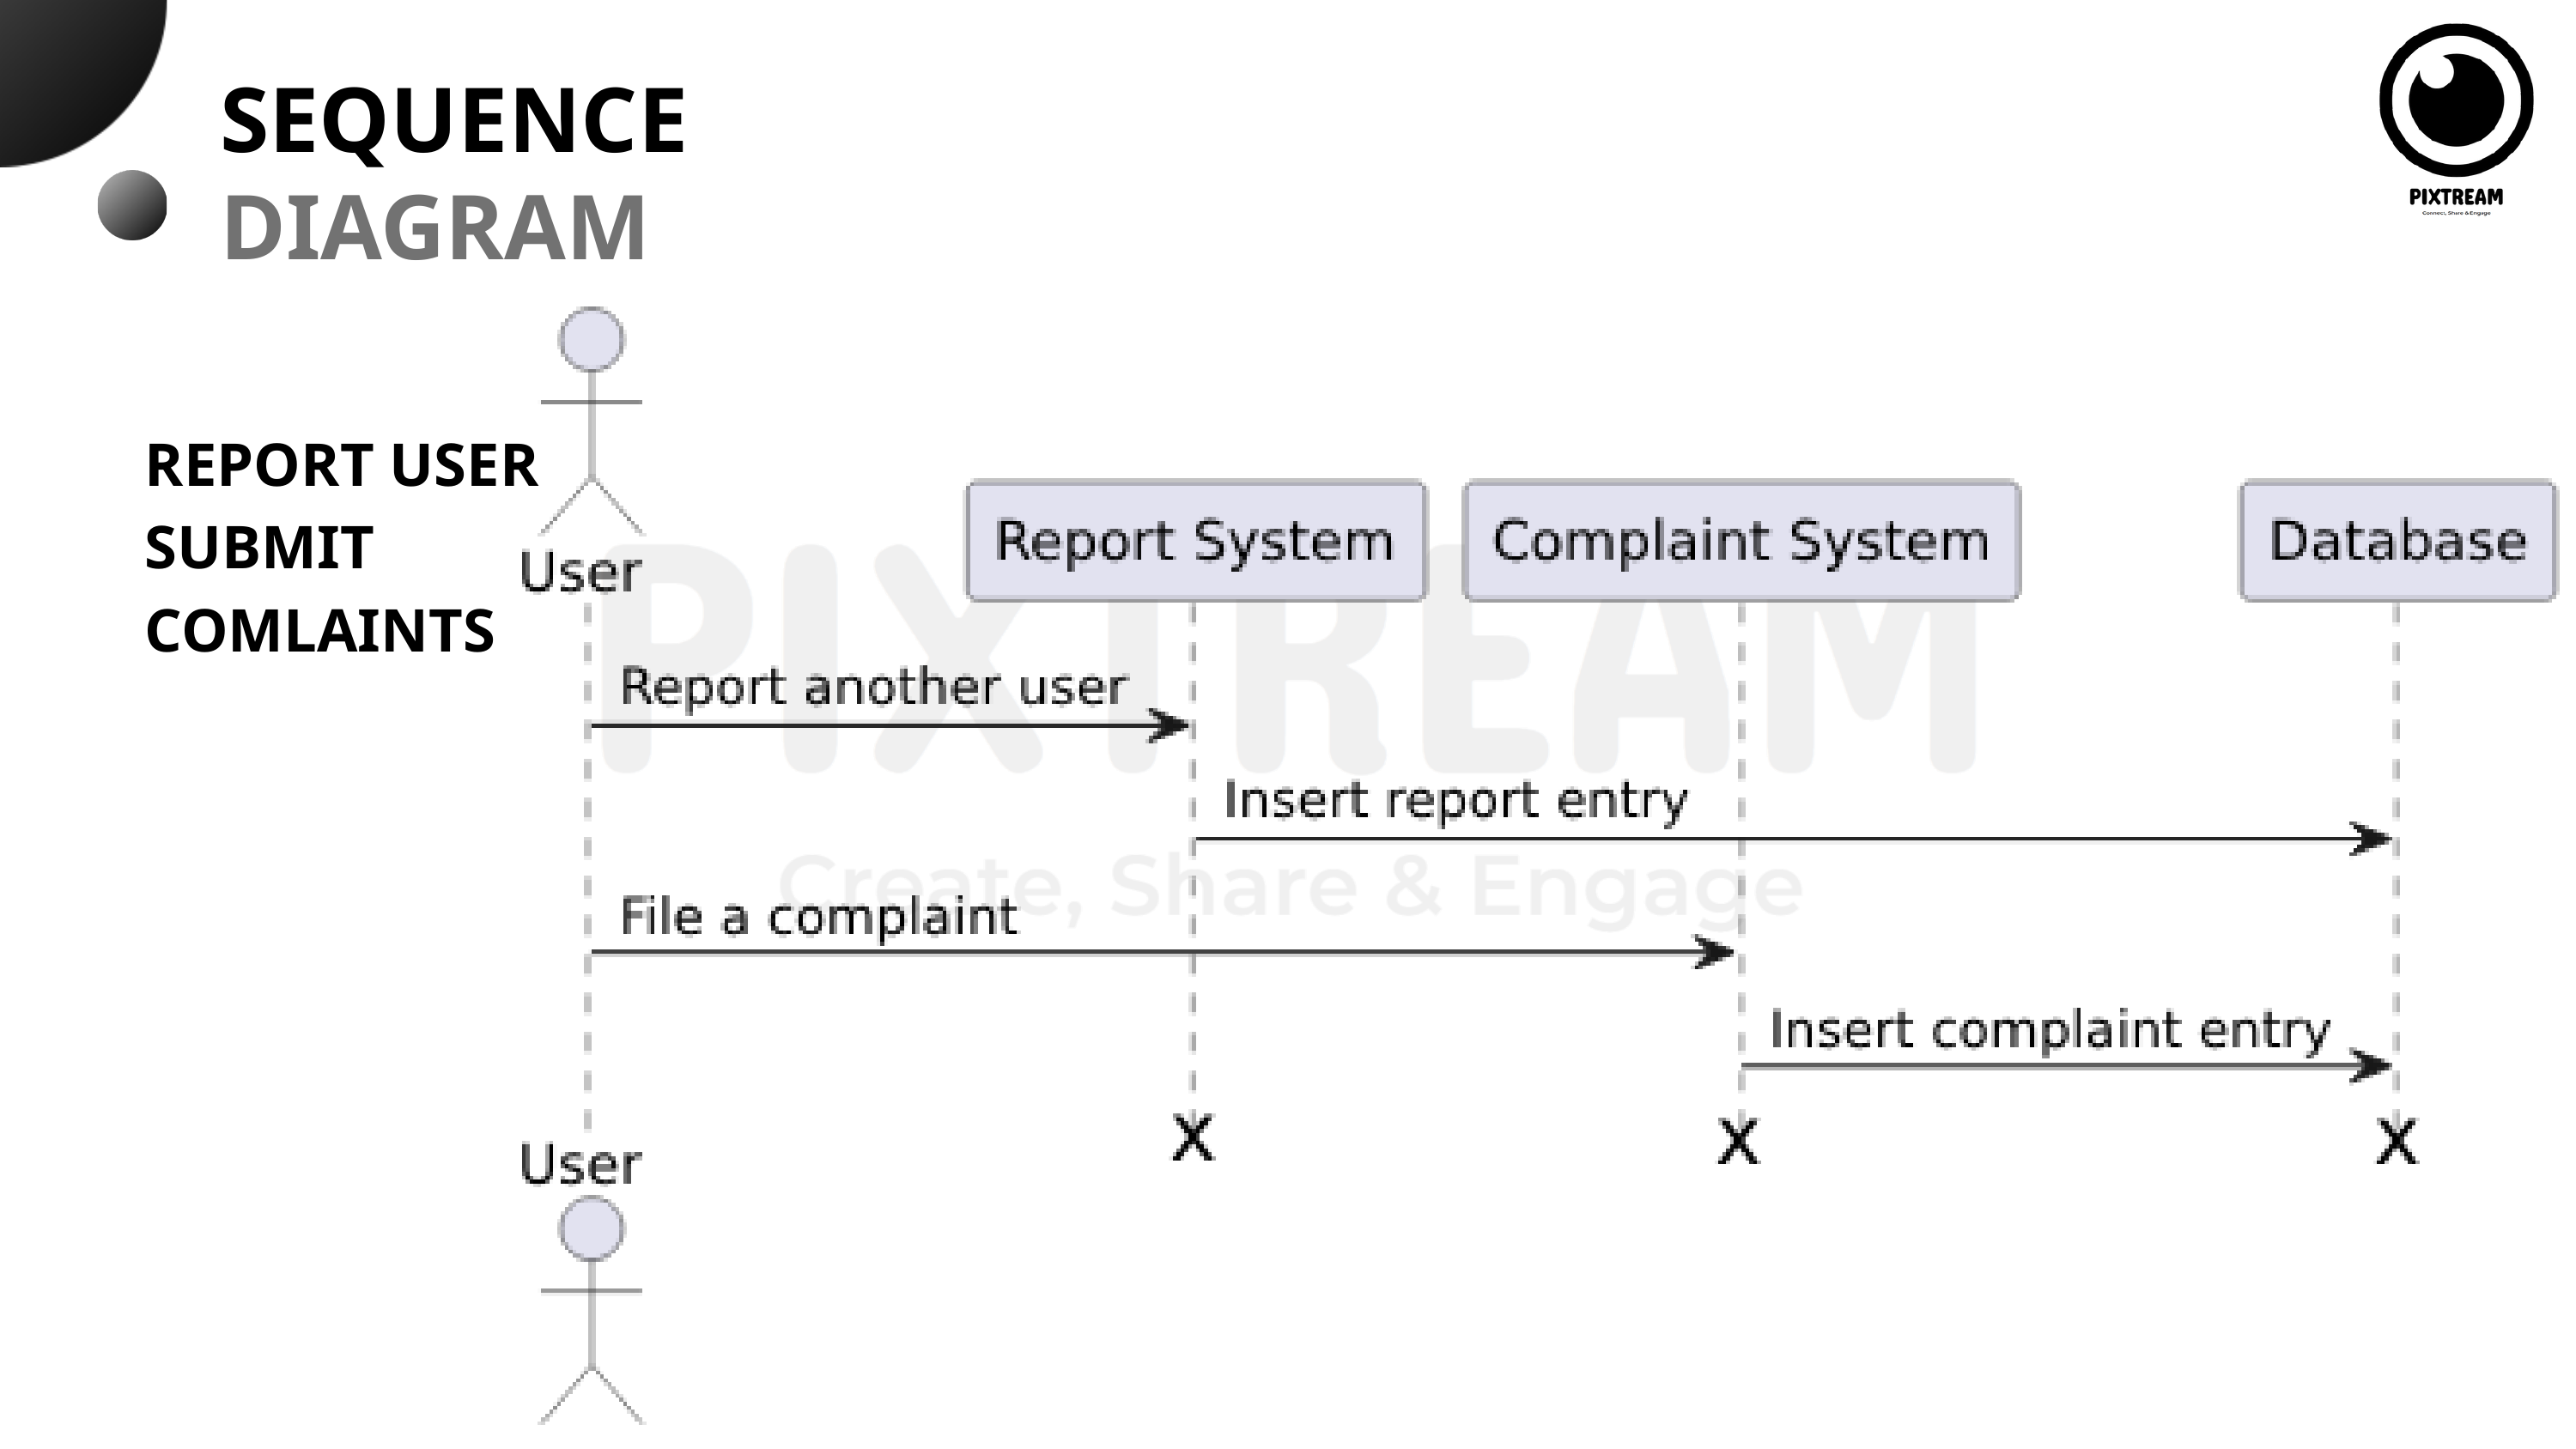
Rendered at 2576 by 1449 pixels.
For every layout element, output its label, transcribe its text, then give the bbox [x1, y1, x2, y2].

text_box [2354, 12, 2559, 225]
text_box [0, 0, 167, 167]
text_box [97, 170, 167, 240]
text_box [499, 288, 2576, 1449]
text_box REPORT USER SUBMIT COMLAINTS [144, 415, 499, 664]
text_box DIAGRAM [219, 151, 951, 277]
text_box SEQUENCE [219, 45, 894, 151]
